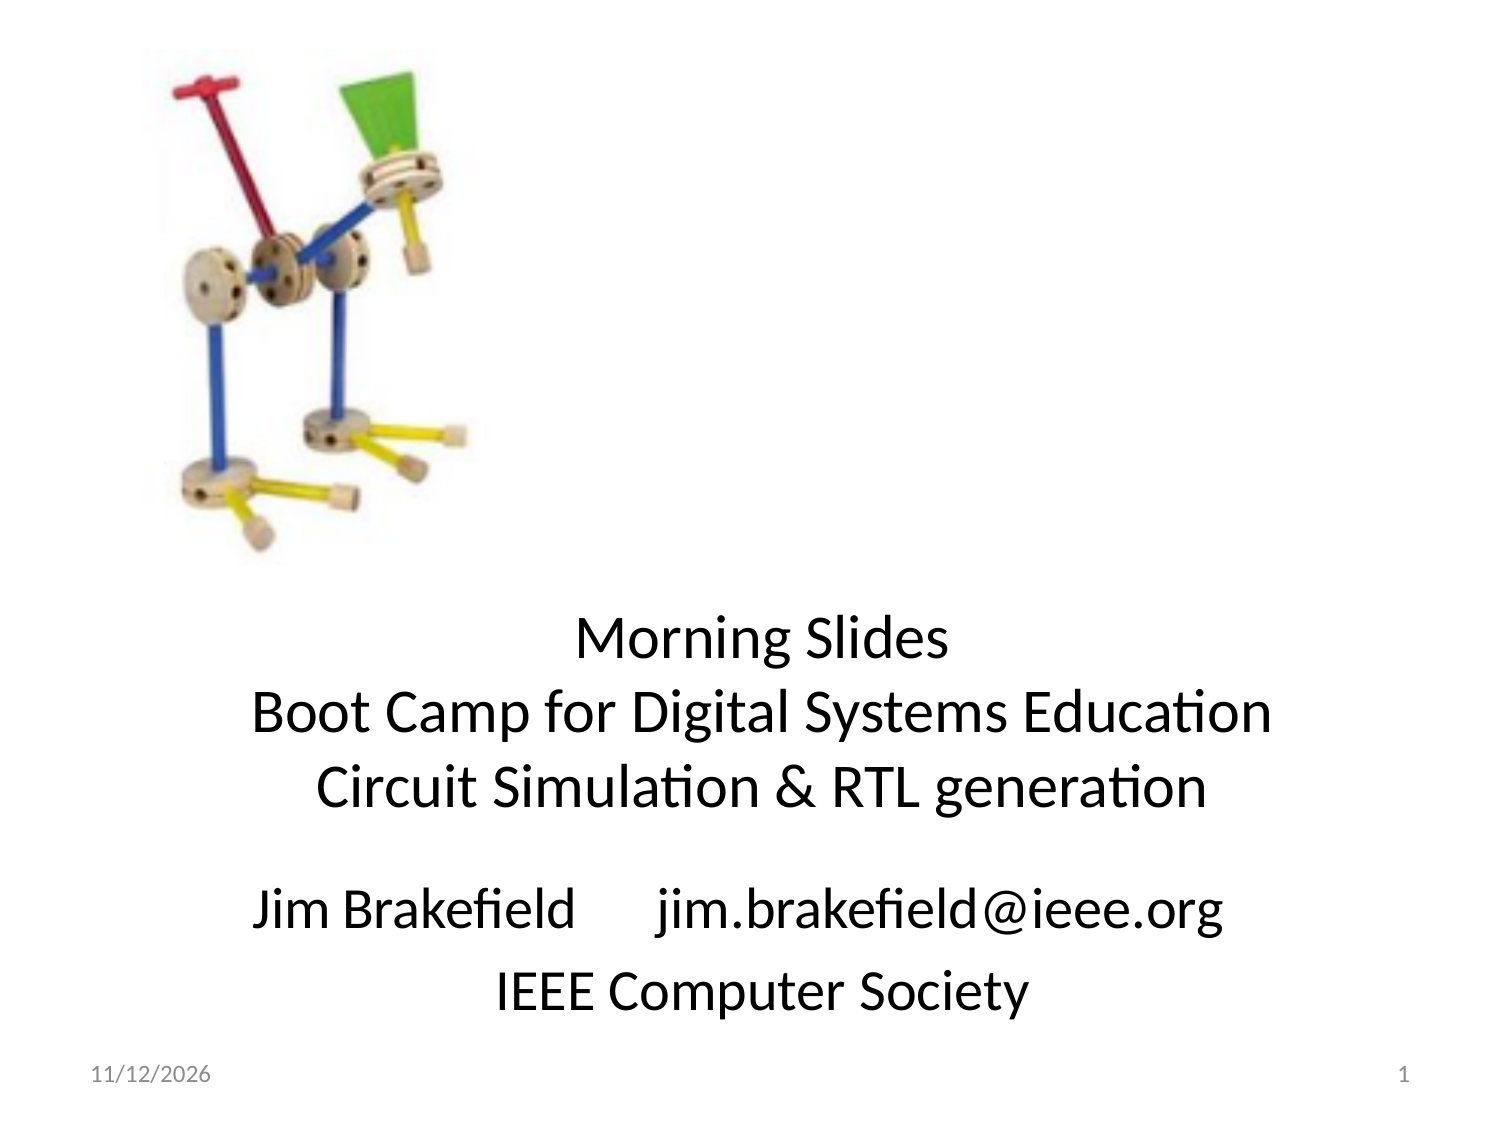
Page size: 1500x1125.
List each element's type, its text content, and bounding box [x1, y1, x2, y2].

picture [62, 49, 551, 614]
title Morning Slides Boot Camp for Digital Systems Education Circuit Simulation & RTL generation [125, 587, 1400, 829]
subtitle Jim Brakefield jim.brakefield@ieee.org IEEE Computer Society [237, 862, 1288, 963]
slide_number 1 [1074, 1042, 1425, 1103]
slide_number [75, 1042, 425, 1103]
